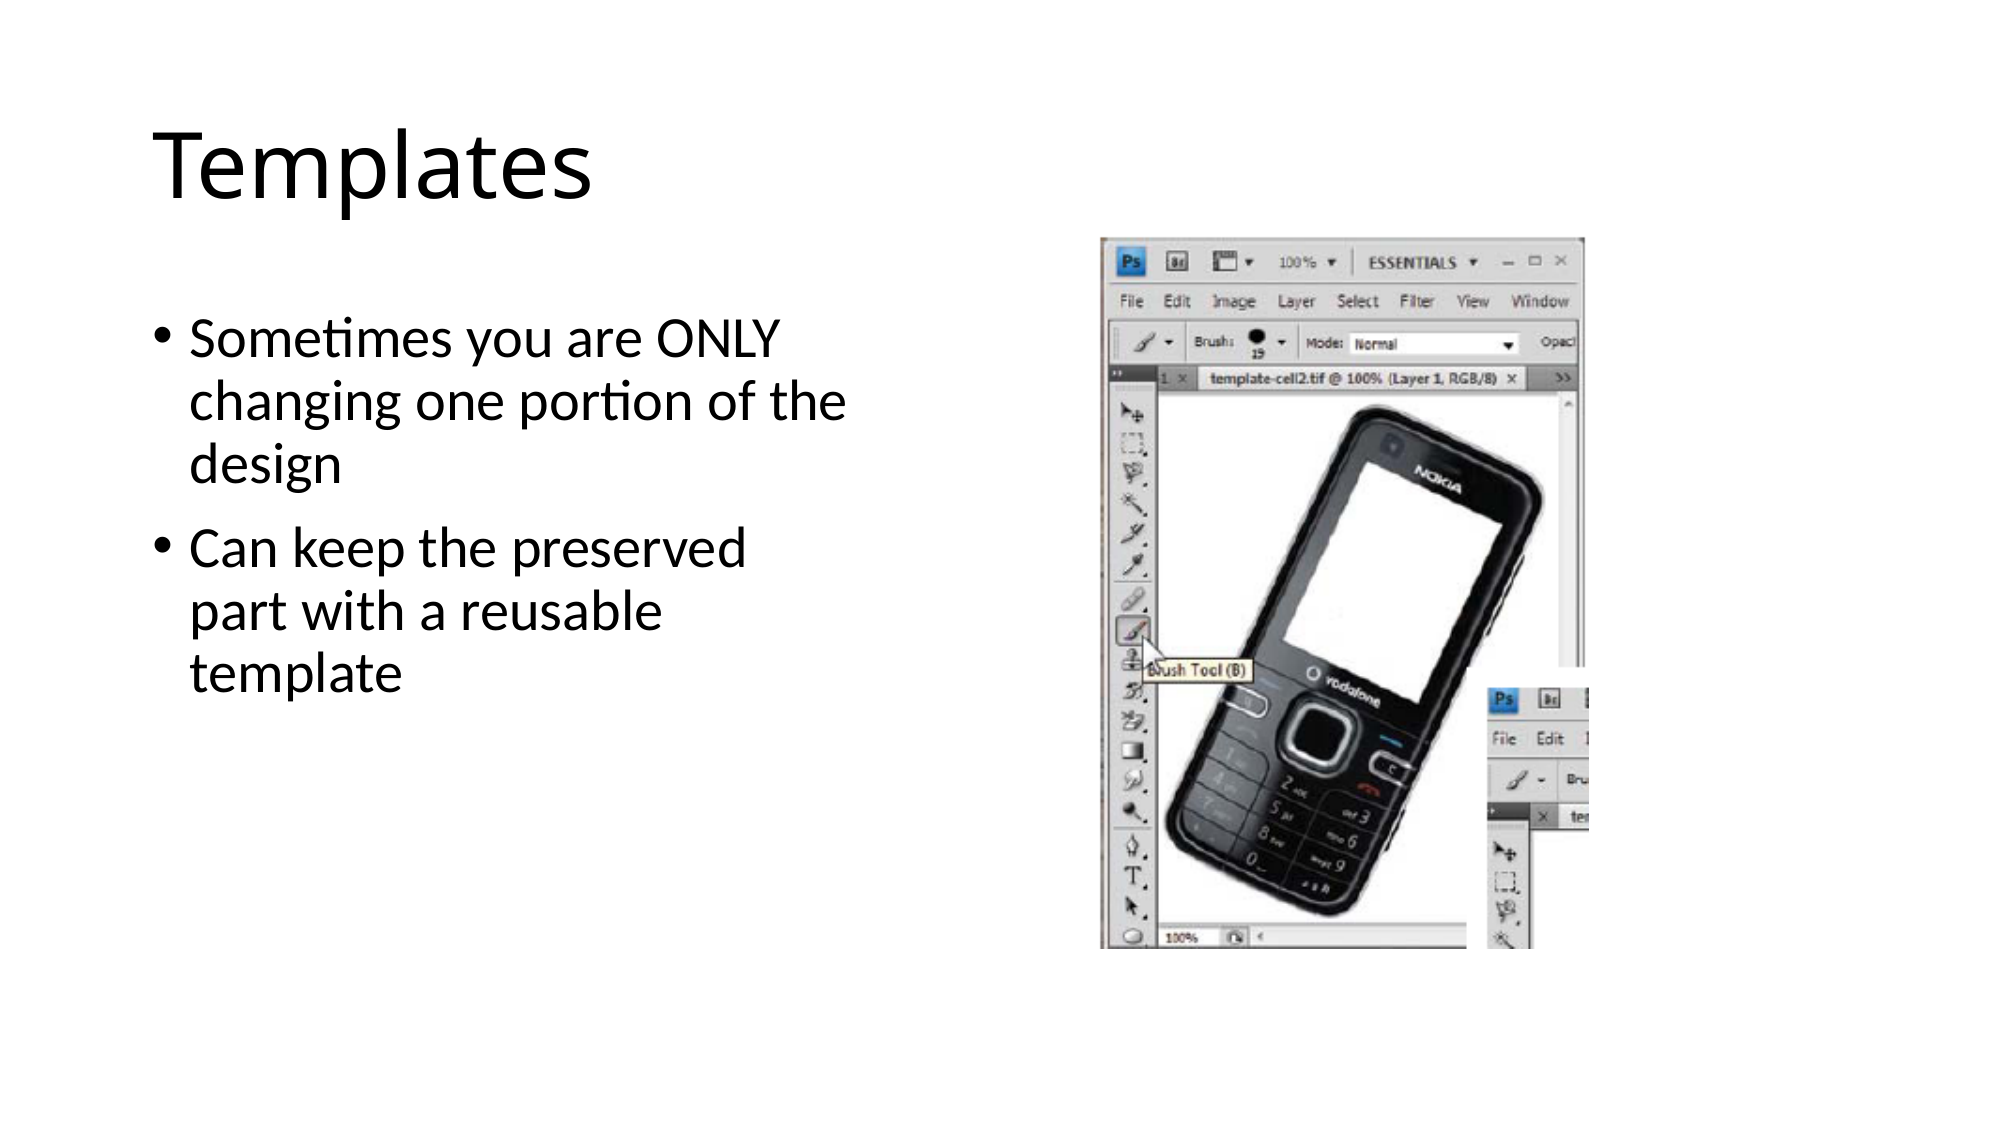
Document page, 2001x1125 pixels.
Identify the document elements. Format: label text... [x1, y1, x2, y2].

list Sometimes you are ONLY changing one portion of the design Can keep the preserved part with a reusable template [137, 299, 870, 1014]
title Templates [137, 59, 1863, 278]
picture [1097, 234, 1589, 949]
